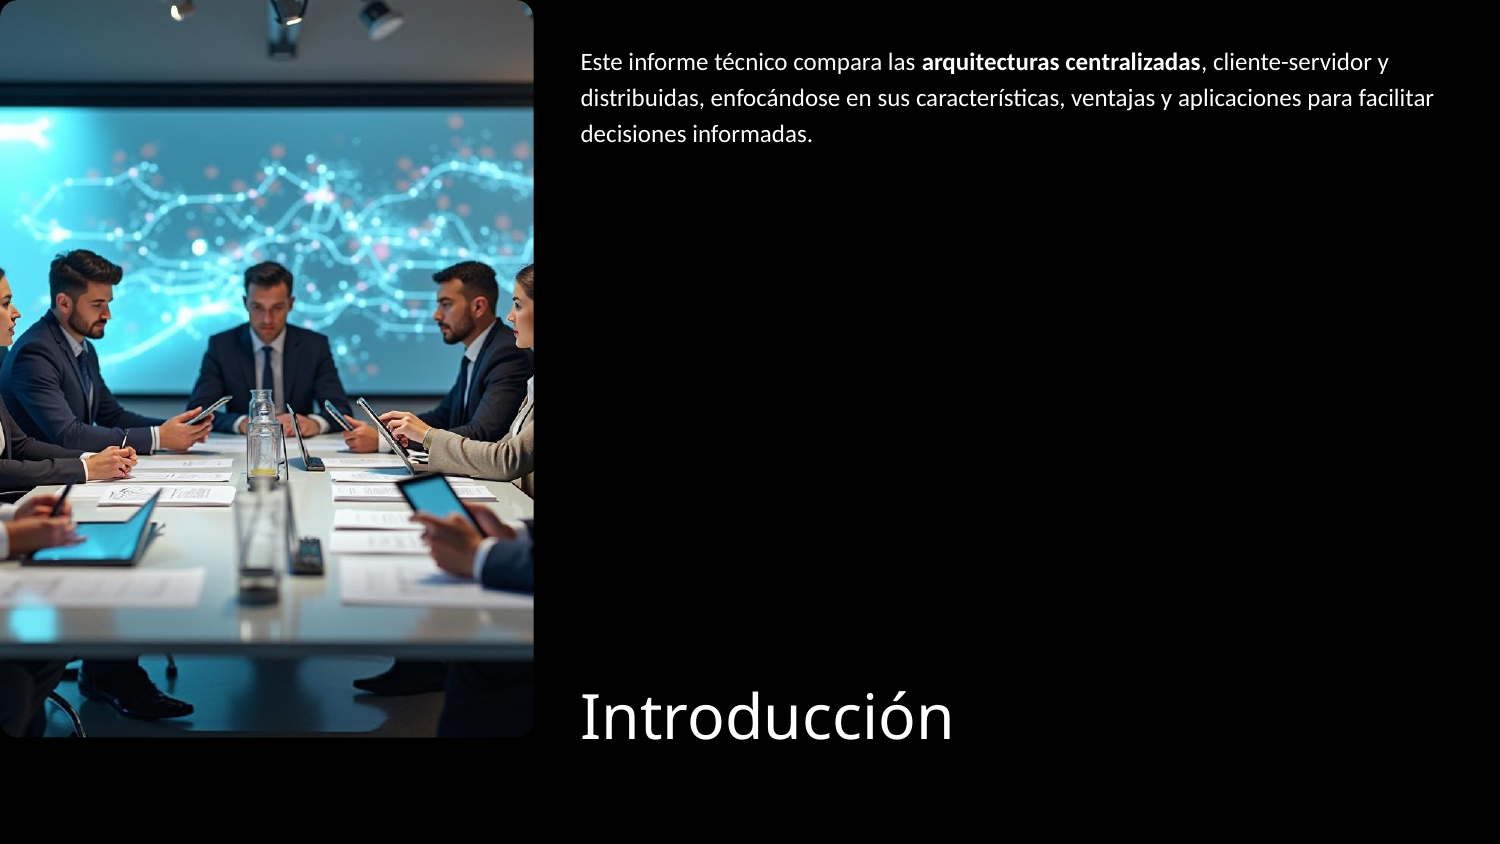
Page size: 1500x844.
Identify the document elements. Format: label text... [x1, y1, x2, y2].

title Introducción [565, 521, 1463, 768]
text_box [0, 0, 534, 738]
subtitle Este informe técnico compara las arquitecturas centralizadas, cliente-servidor y distribuidas, enfocándose en sus características, ventajas y aplicaciones para facilitar decisiones informadas. [565, 24, 1463, 502]
